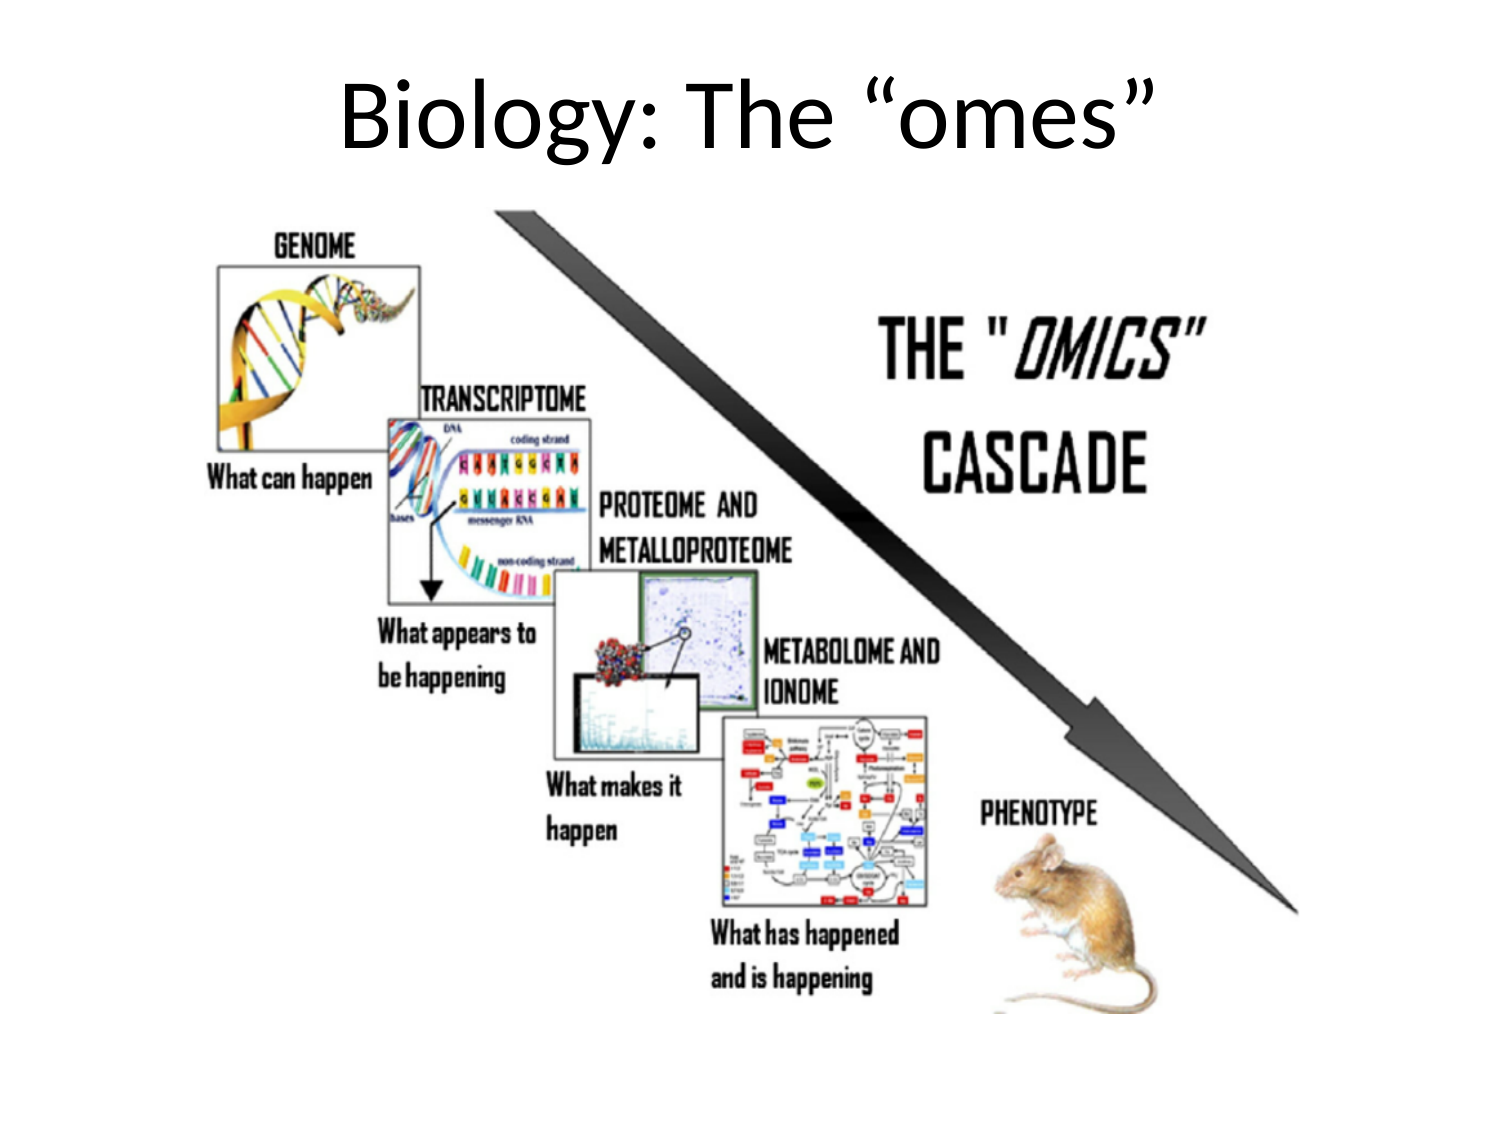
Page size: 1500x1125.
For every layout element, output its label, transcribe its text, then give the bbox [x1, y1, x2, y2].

picture [204, 207, 1301, 1014]
title Biology: The “omes” [75, 37, 1425, 180]
